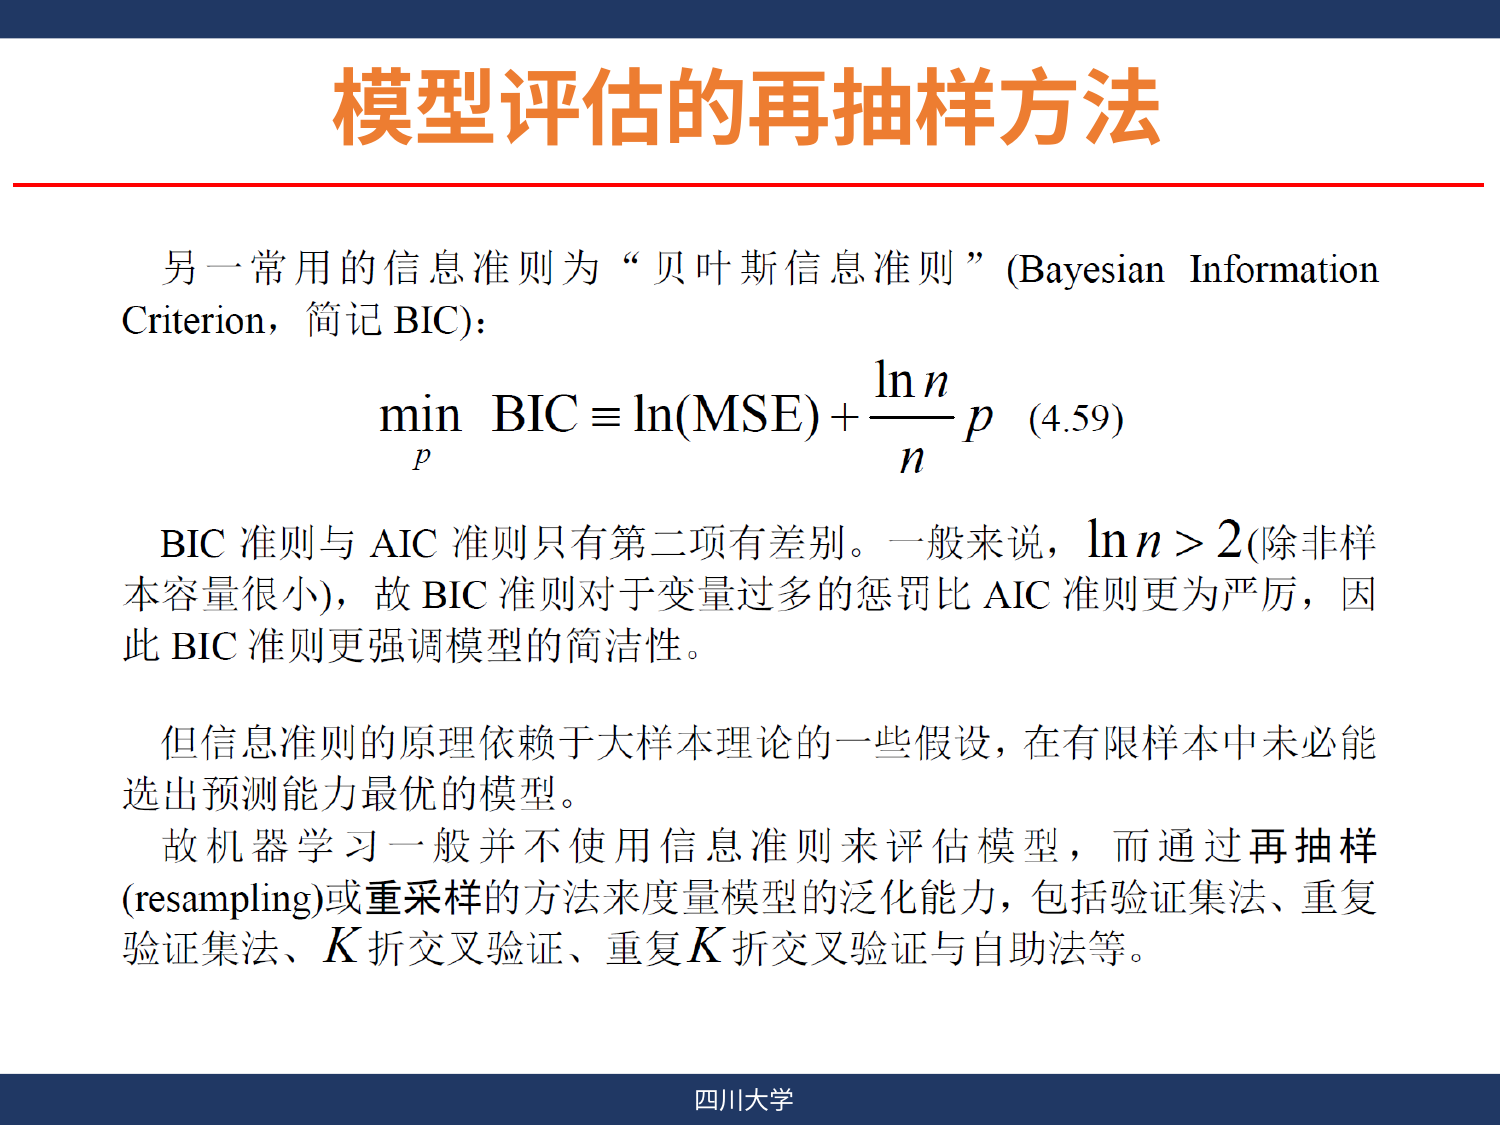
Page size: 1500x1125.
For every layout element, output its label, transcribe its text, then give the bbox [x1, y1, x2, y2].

title 模型评估的再抽样方法 [101, 60, 1395, 163]
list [103, 231, 1397, 990]
